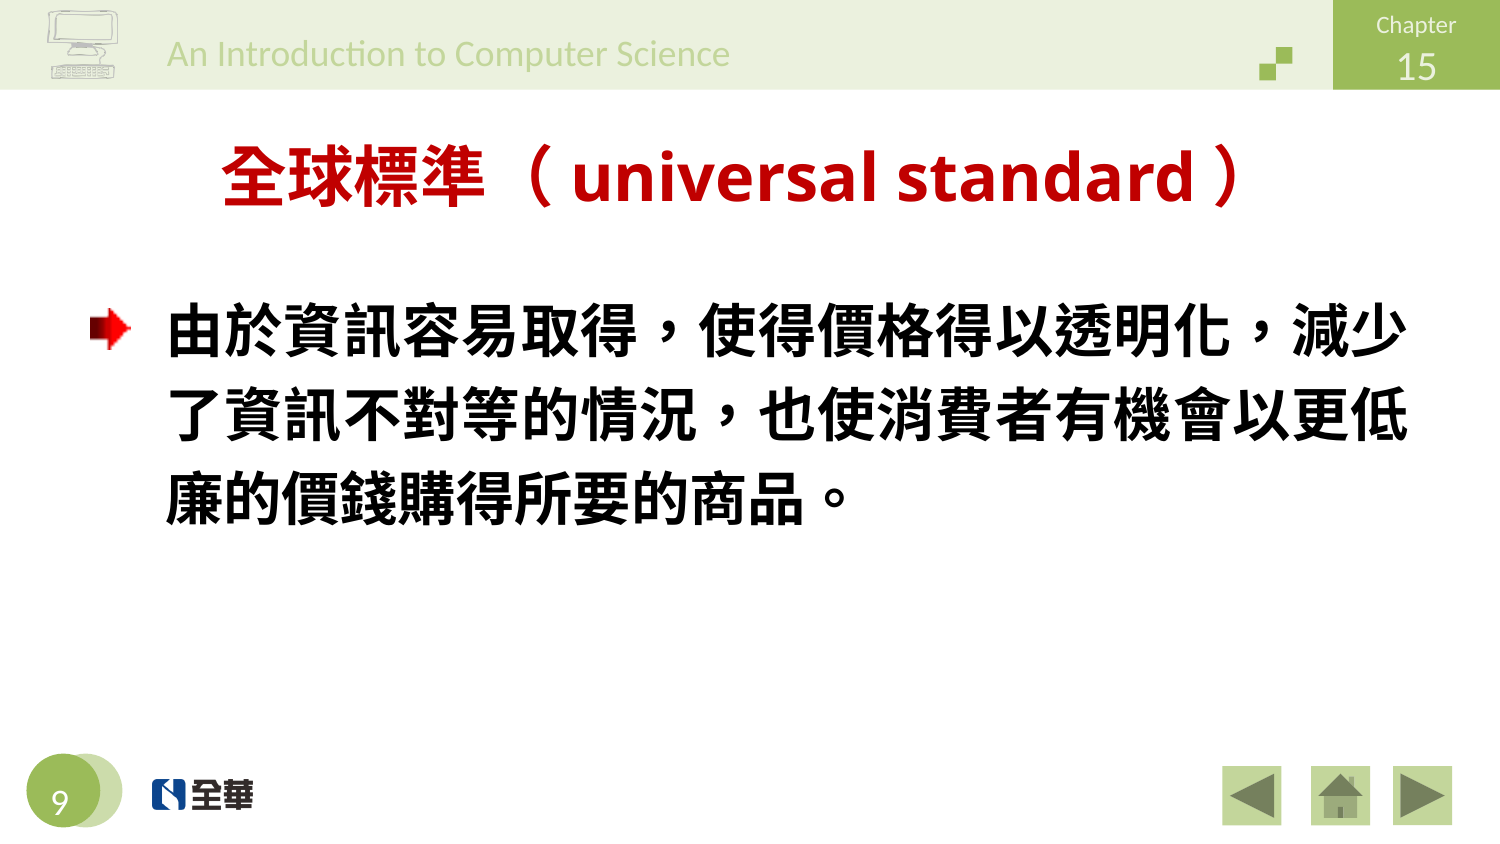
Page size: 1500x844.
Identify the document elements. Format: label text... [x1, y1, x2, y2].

picture [152, 779, 253, 810]
title 全球標準（universal standard） [75, 104, 1425, 245]
picture [47, 10, 118, 79]
picture [90, 308, 131, 350]
list 由於資訊容易取得，使得價格得以透明化，減少了資訊不對等的情況，也使消費者有機會以更低廉的價錢購得所要的商品。 [75, 272, 1425, 754]
